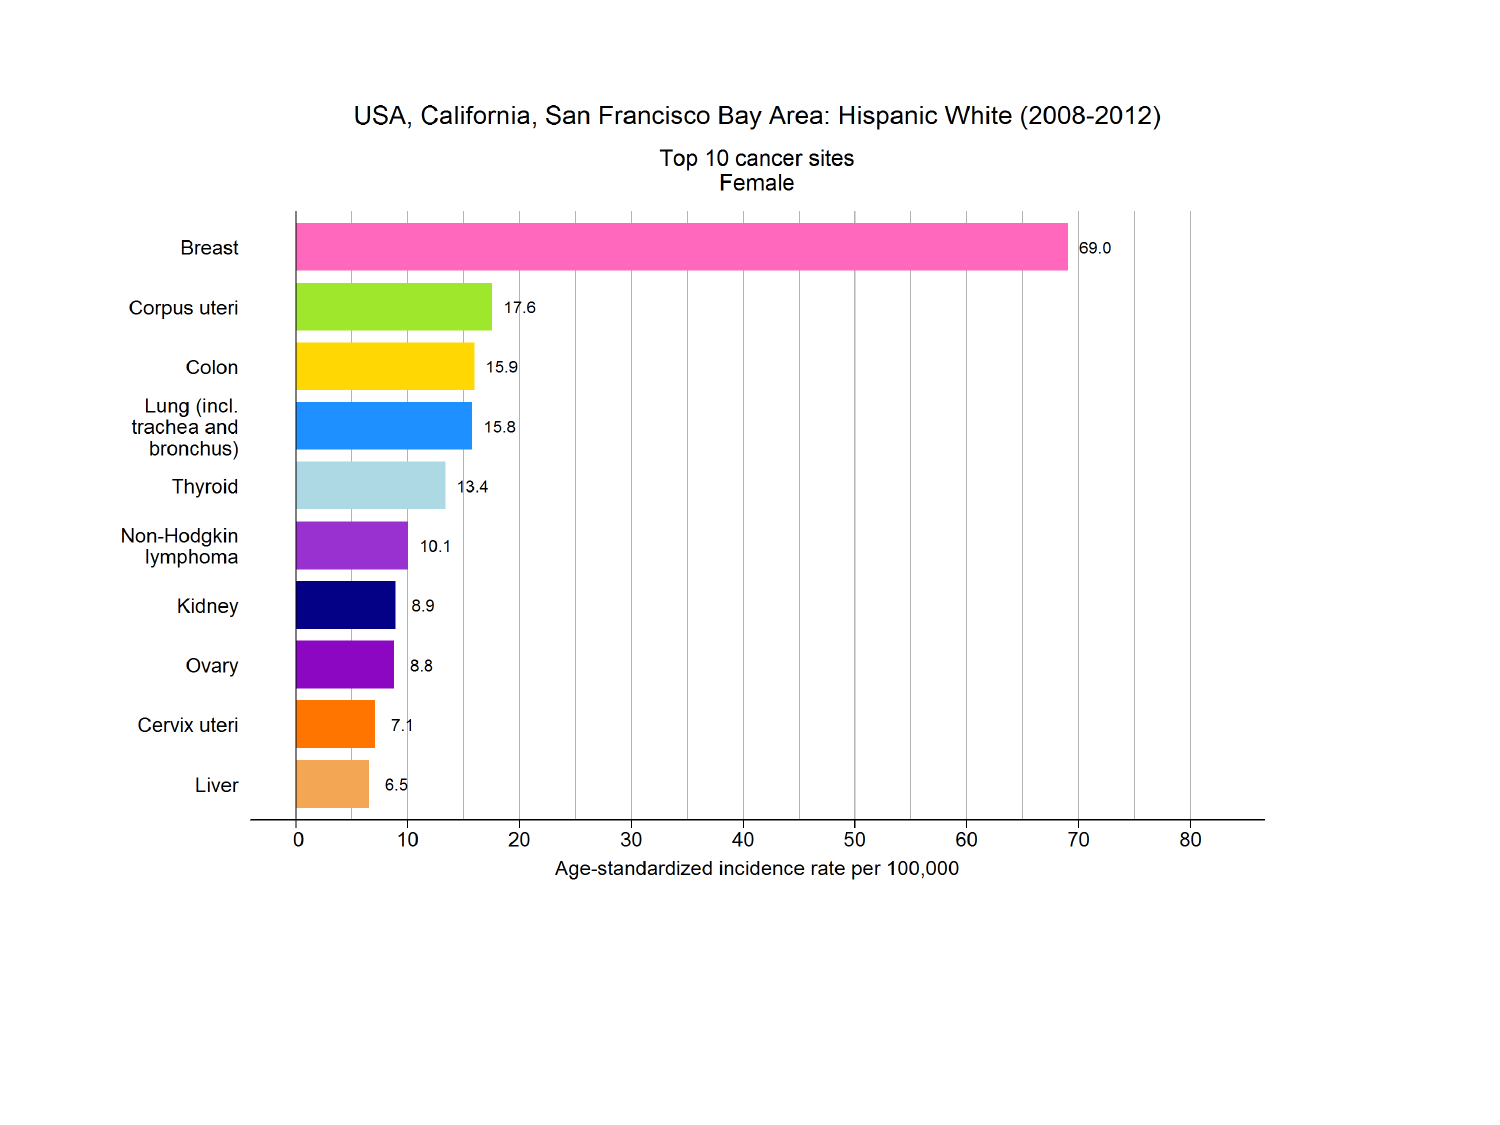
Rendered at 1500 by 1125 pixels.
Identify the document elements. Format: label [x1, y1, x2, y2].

list [91, 67, 1293, 917]
